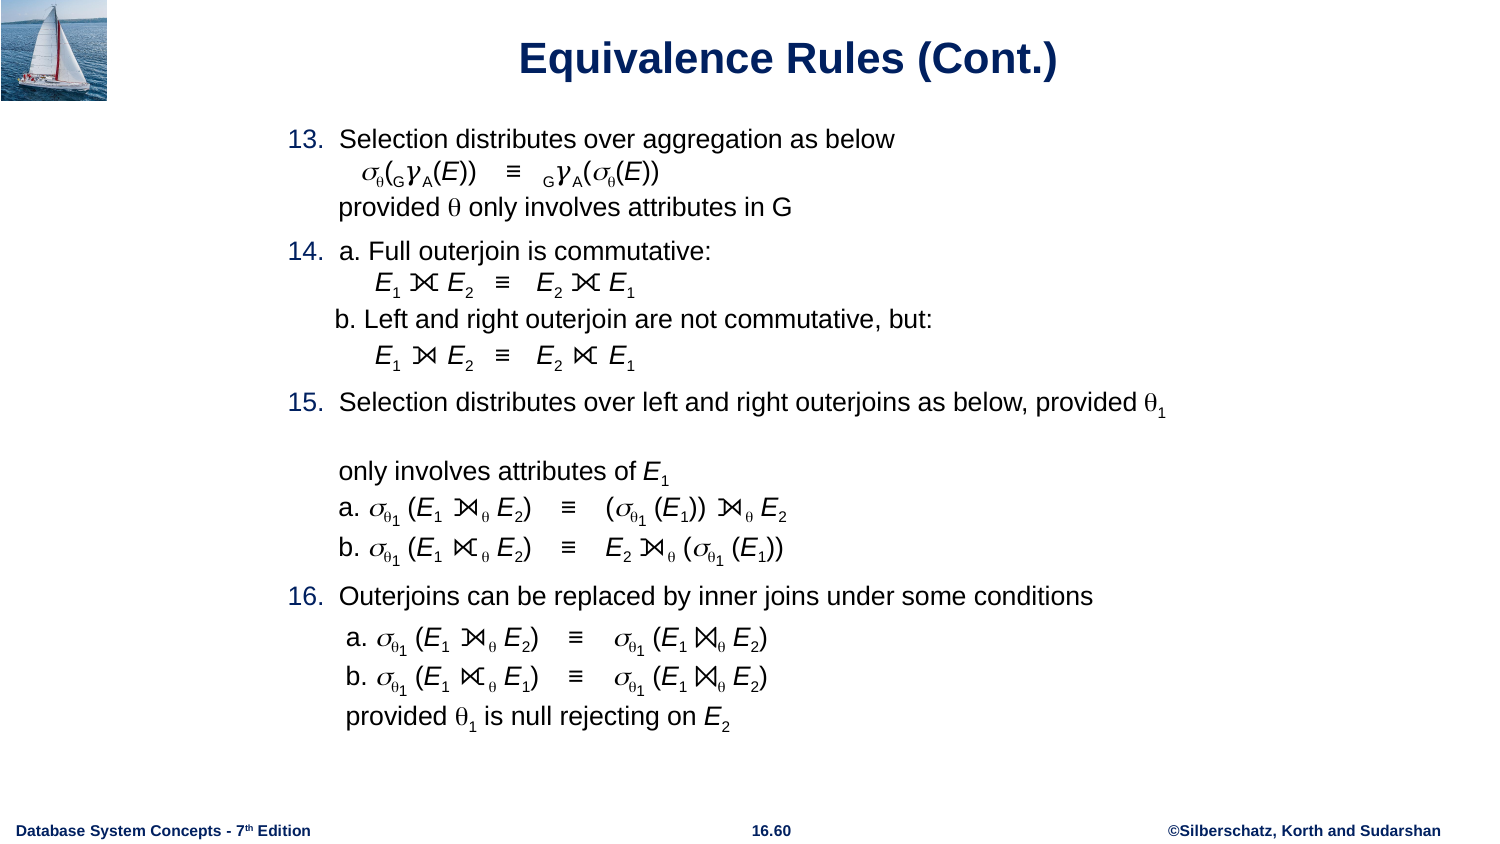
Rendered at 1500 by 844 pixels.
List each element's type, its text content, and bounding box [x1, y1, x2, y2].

picture [1, 0, 107, 101]
title Equivalence Rules (Cont.) [125, 14, 1452, 90]
list 13. Selection distributes over aggregation as below (G𝛾A(E)) ≡ G𝛾A((E)) provided  only involves attributes in G 14. a. Full outerjoin is commutative: E1 ⟗ E2 ≡ E2 ⟗ E1 b. Left and right outerjoin are not commutative, but: E1 ⟕ E2 ≡ E2 ⟖ E1 15. Selection distributes over left and right outerjoins as below, provided 1 only involves attributes of E1 a. 1 (E1 ⟕ E2) ≡ (1 (E1)) ⟕ E2 b. 1 (E1 ⟖ E2) ≡ E2 ⟕ (1 (E1)) 16. Outerjoins can be replaced by inner joins under some conditions a. 1 (E1 ⟕ E2) ≡ 1 (E1 ⨝ E2) b. 1 (E1 ⟖ E1) ≡ 1 (E1 ⨝ E2) provided 1 is null rejecting on E2 [272, 114, 1234, 809]
